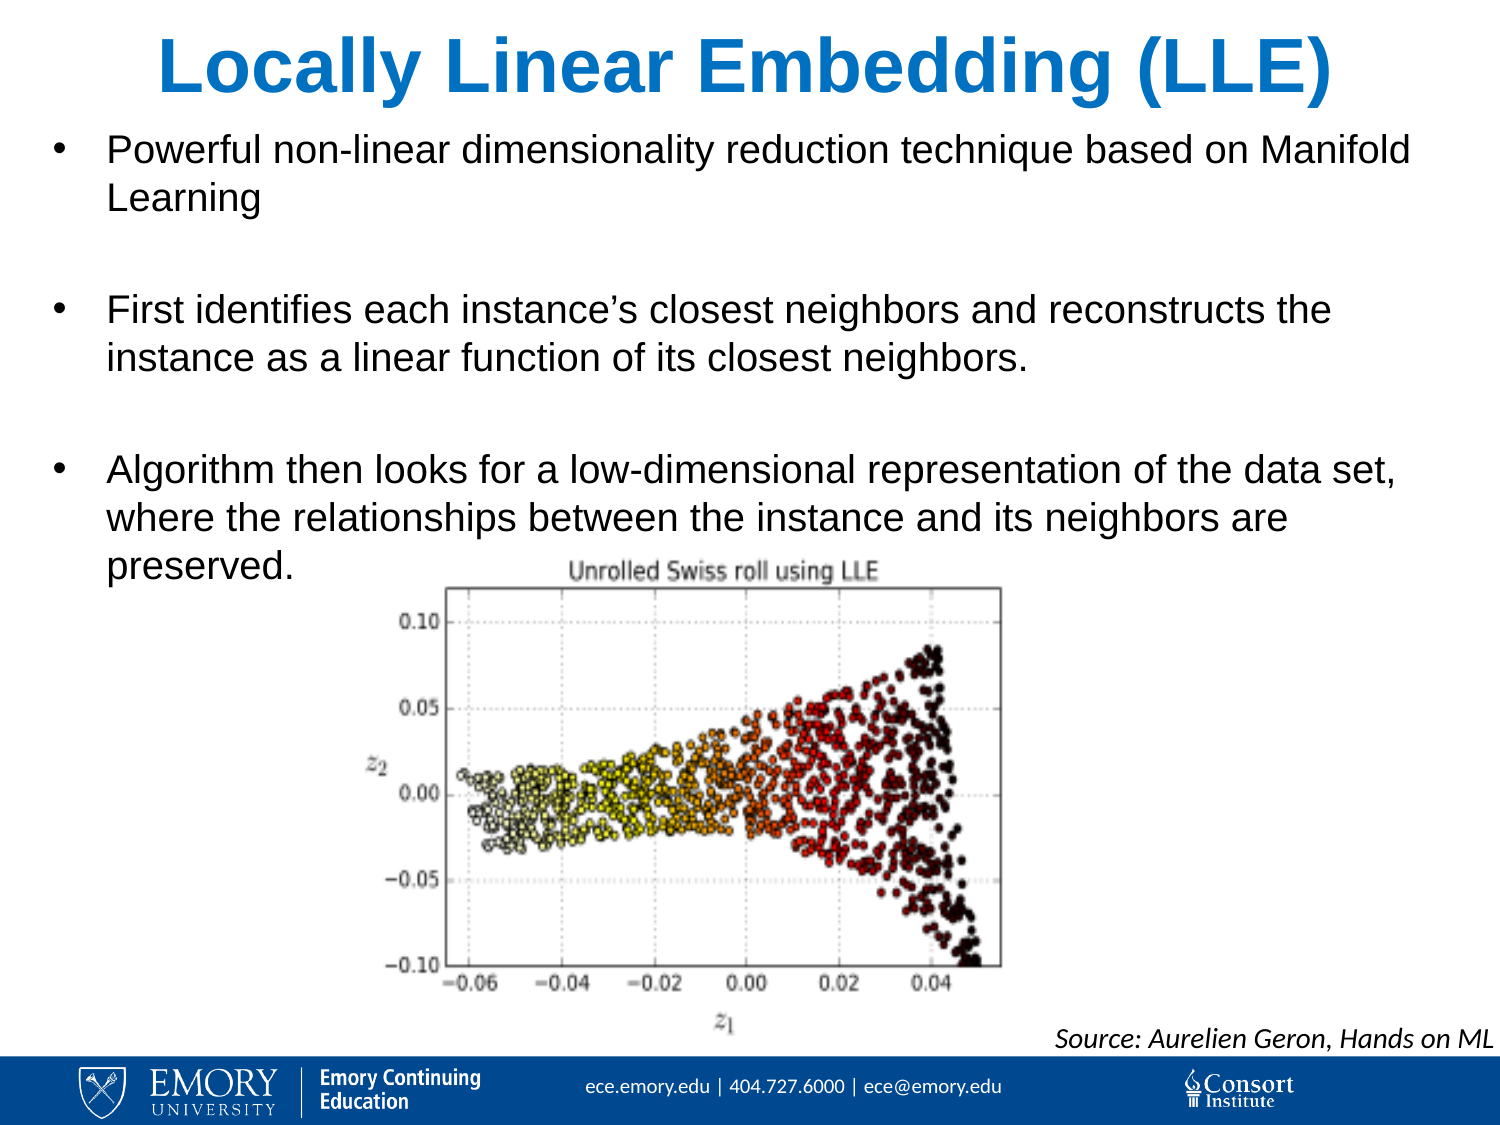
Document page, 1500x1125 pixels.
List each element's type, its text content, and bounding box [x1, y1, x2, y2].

picture [75, 1056, 513, 1125]
title Locally Linear Embedding (LLE) [70, 6, 1421, 116]
list Powerful non-linear dimensionality reduction technique based on Manifold Learning First identifies each instance’s closest neighbors and reconstructs the instance as a linear function of its closest neighbors. Algorithm then looks for a low-dimensional representation of the data set, where the relationships between the instance and its neighbors are preserved. [37, 116, 1463, 600]
picture [1185, 1068, 1294, 1107]
picture [349, 551, 1021, 1036]
text_box Source: Aurelien Geron, Hands on ML [1040, 1011, 1500, 1062]
